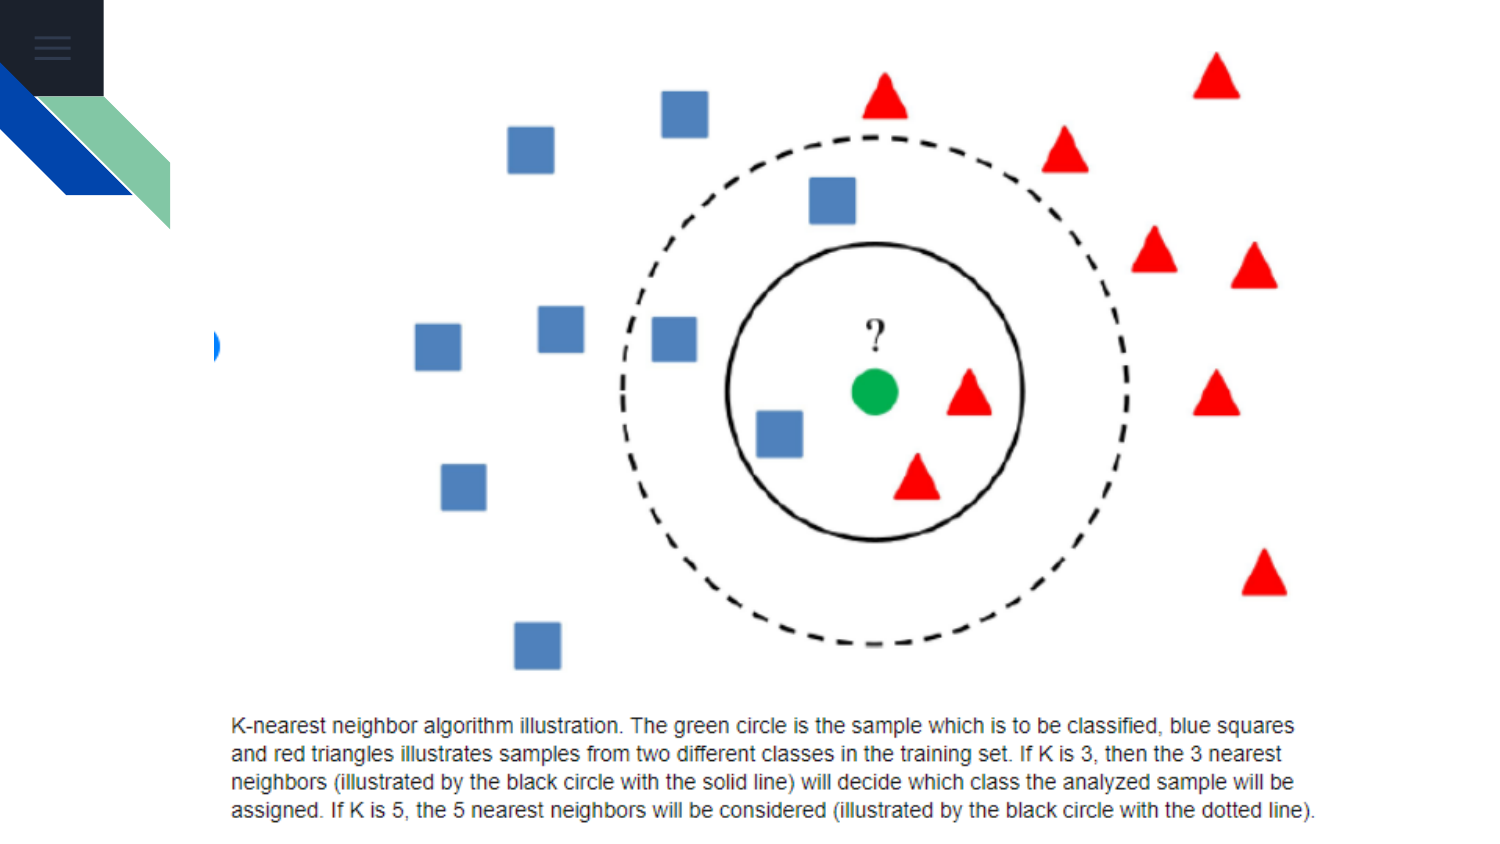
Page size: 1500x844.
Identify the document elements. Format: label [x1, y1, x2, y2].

picture [214, 51, 1336, 843]
